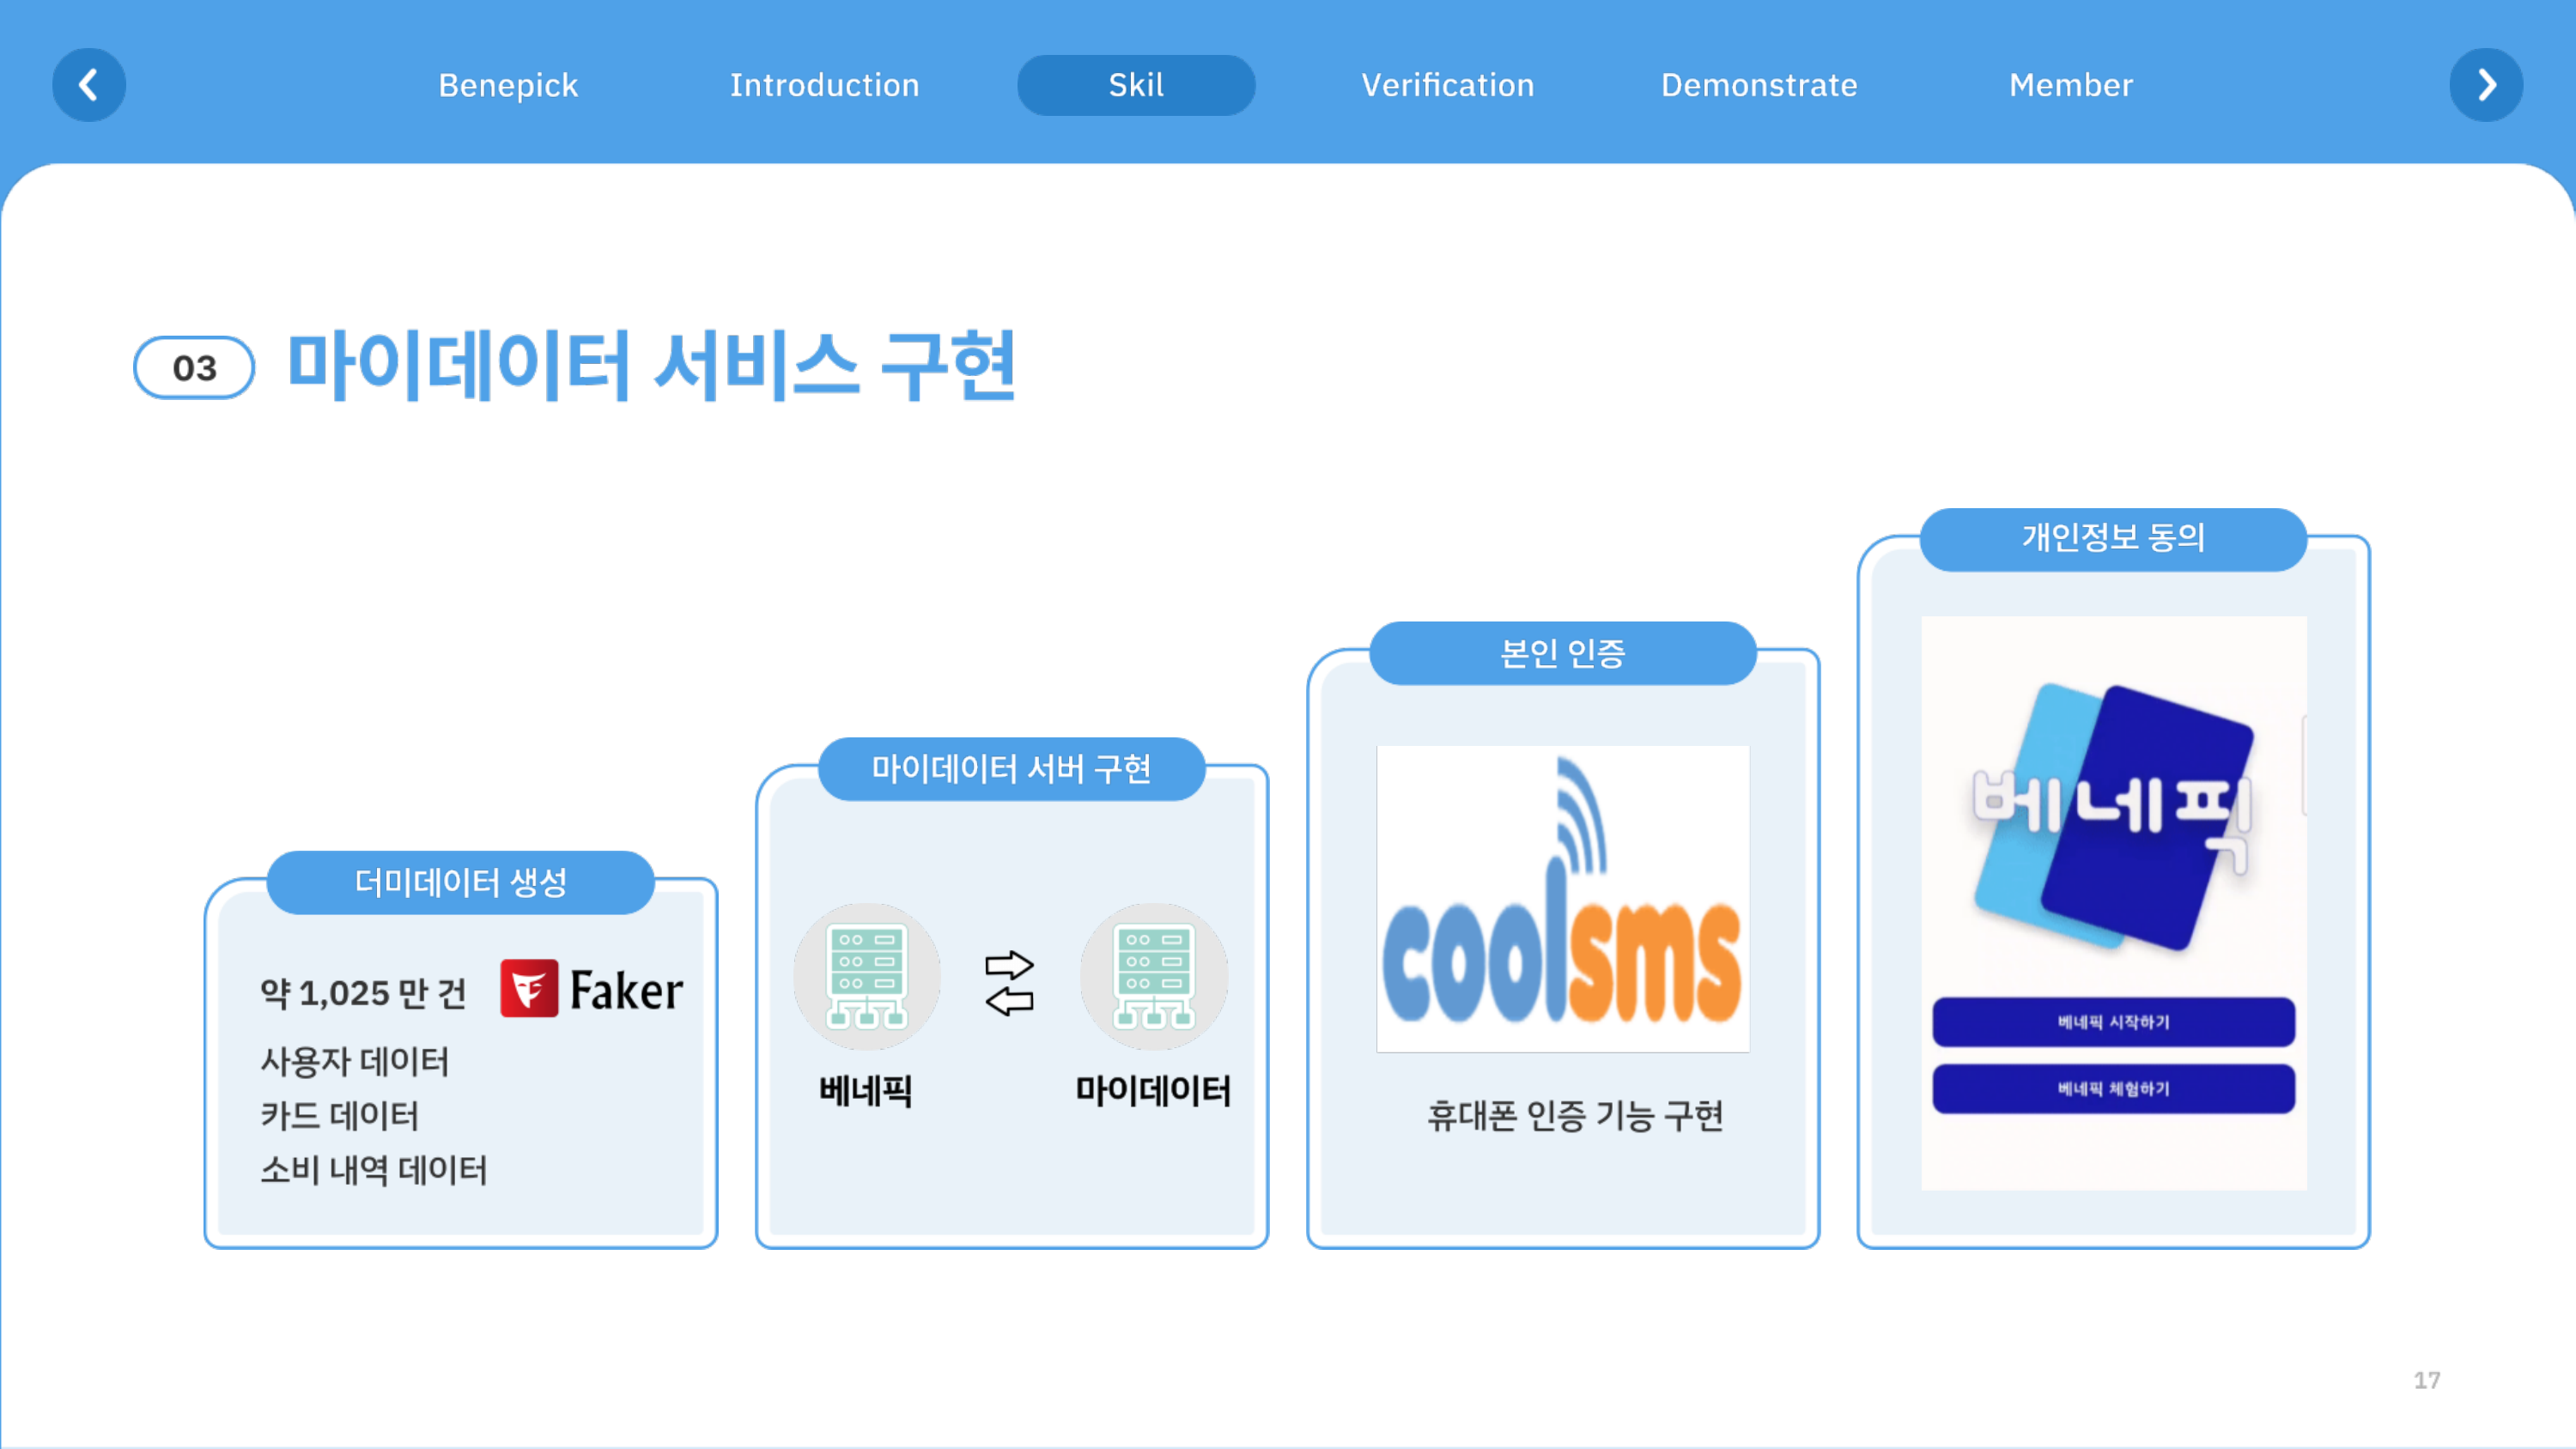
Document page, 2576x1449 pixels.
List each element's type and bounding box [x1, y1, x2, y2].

picture [1376, 620, 1714, 708]
text_box [489, 945, 693, 1031]
picture [249, 960, 519, 1228]
picture [1298, 1080, 1814, 1176]
text_box [52, 47, 126, 122]
text_box [2450, 47, 2524, 122]
picture [1949, 1349, 2576, 1418]
text_box [1080, 903, 1229, 1049]
text_box [1856, 507, 2372, 1251]
picture [310, 45, 2231, 142]
text_box [793, 903, 941, 1052]
text_box [204, 851, 720, 1251]
text_box [755, 737, 1270, 1251]
text_box [1305, 621, 1821, 1251]
text_box [994, 941, 1025, 976]
text_box [1921, 616, 2307, 1191]
text_box [994, 977, 1025, 1026]
picture [845, 732, 1188, 824]
picture [258, 278, 1096, 495]
text_box [1370, 745, 1756, 1054]
picture [805, 1050, 949, 1148]
picture [314, 849, 611, 937]
picture [1955, 503, 2261, 592]
text_box [133, 336, 257, 401]
picture [1034, 1050, 1280, 1146]
text_box [0, 162, 2576, 1449]
